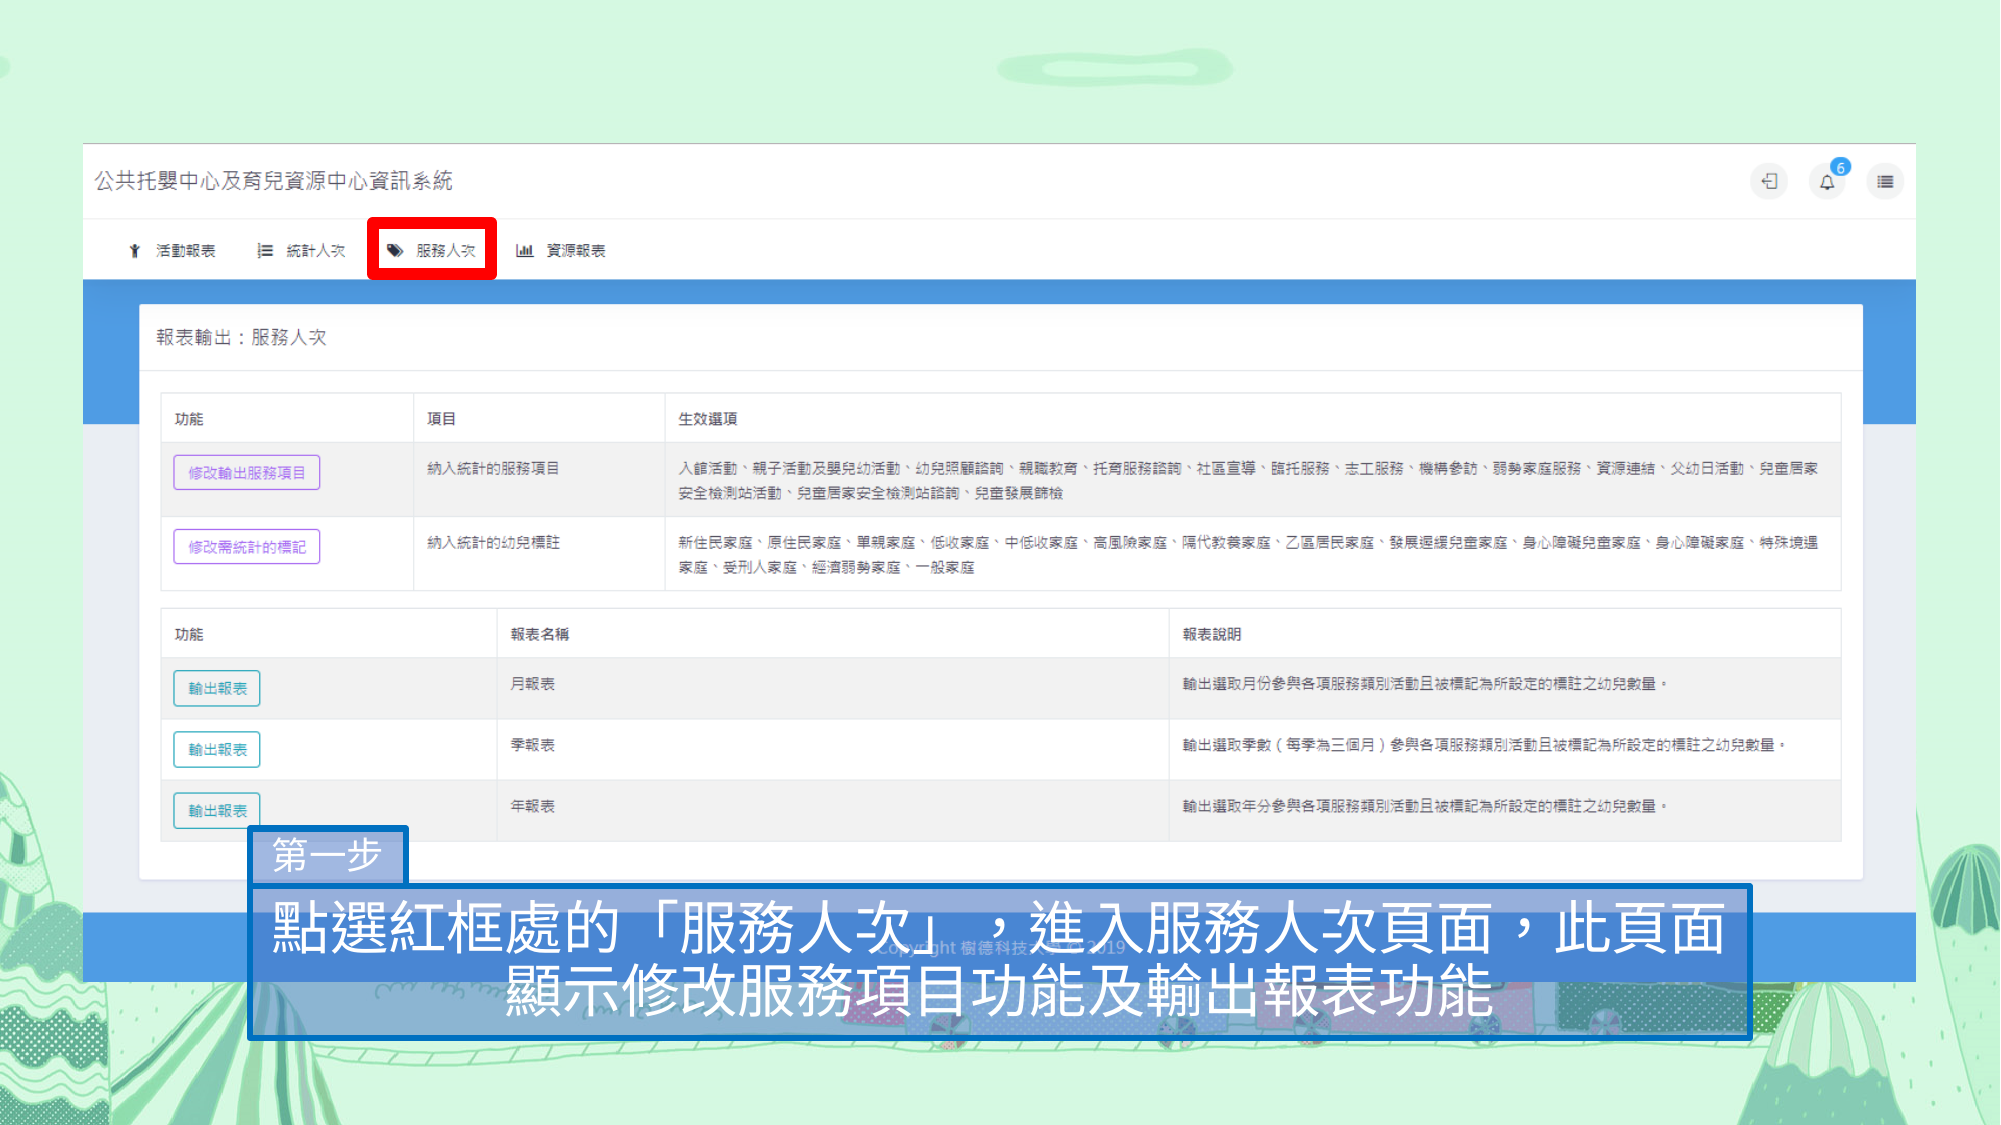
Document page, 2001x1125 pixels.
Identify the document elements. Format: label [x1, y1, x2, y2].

picture [83, 143, 1916, 982]
text_box [0, 0, 2000, 1125]
text_box [249, 828, 1750, 1039]
